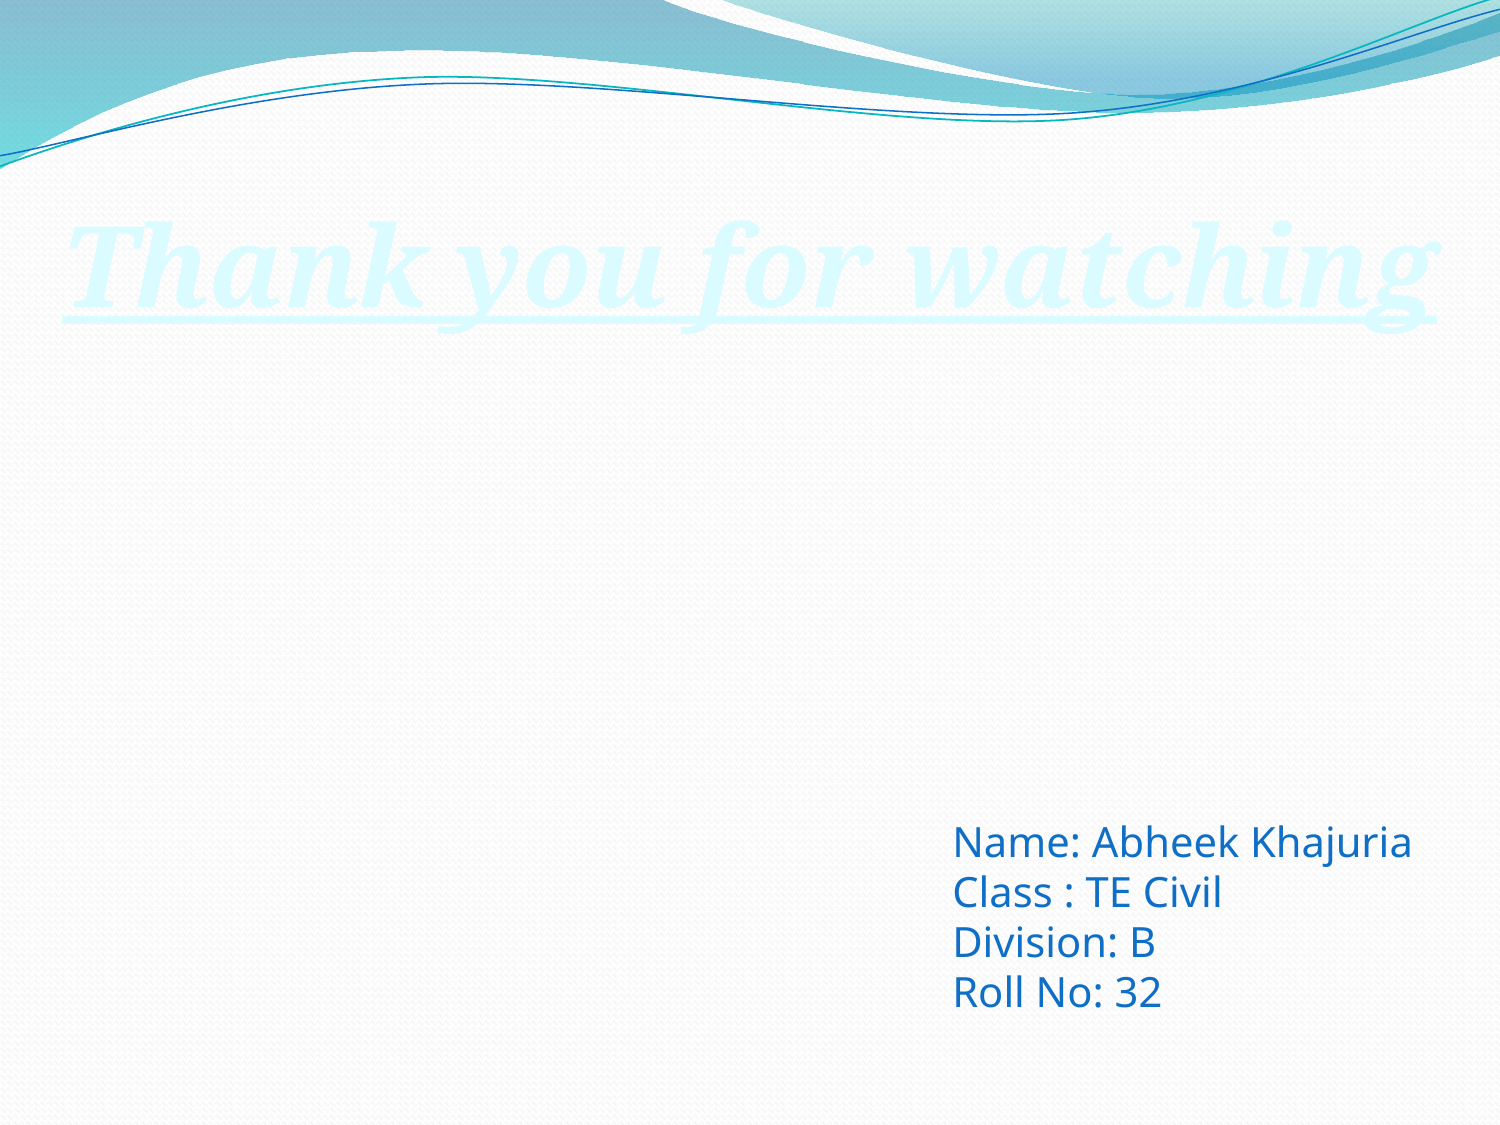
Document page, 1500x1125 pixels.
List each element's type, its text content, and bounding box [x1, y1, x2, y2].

text_box Name: Abheek Khajuria Class : TE Civil Division: B Roll No: 32 [937, 808, 1500, 1074]
text_box Thank you for watching [0, 187, 1500, 338]
